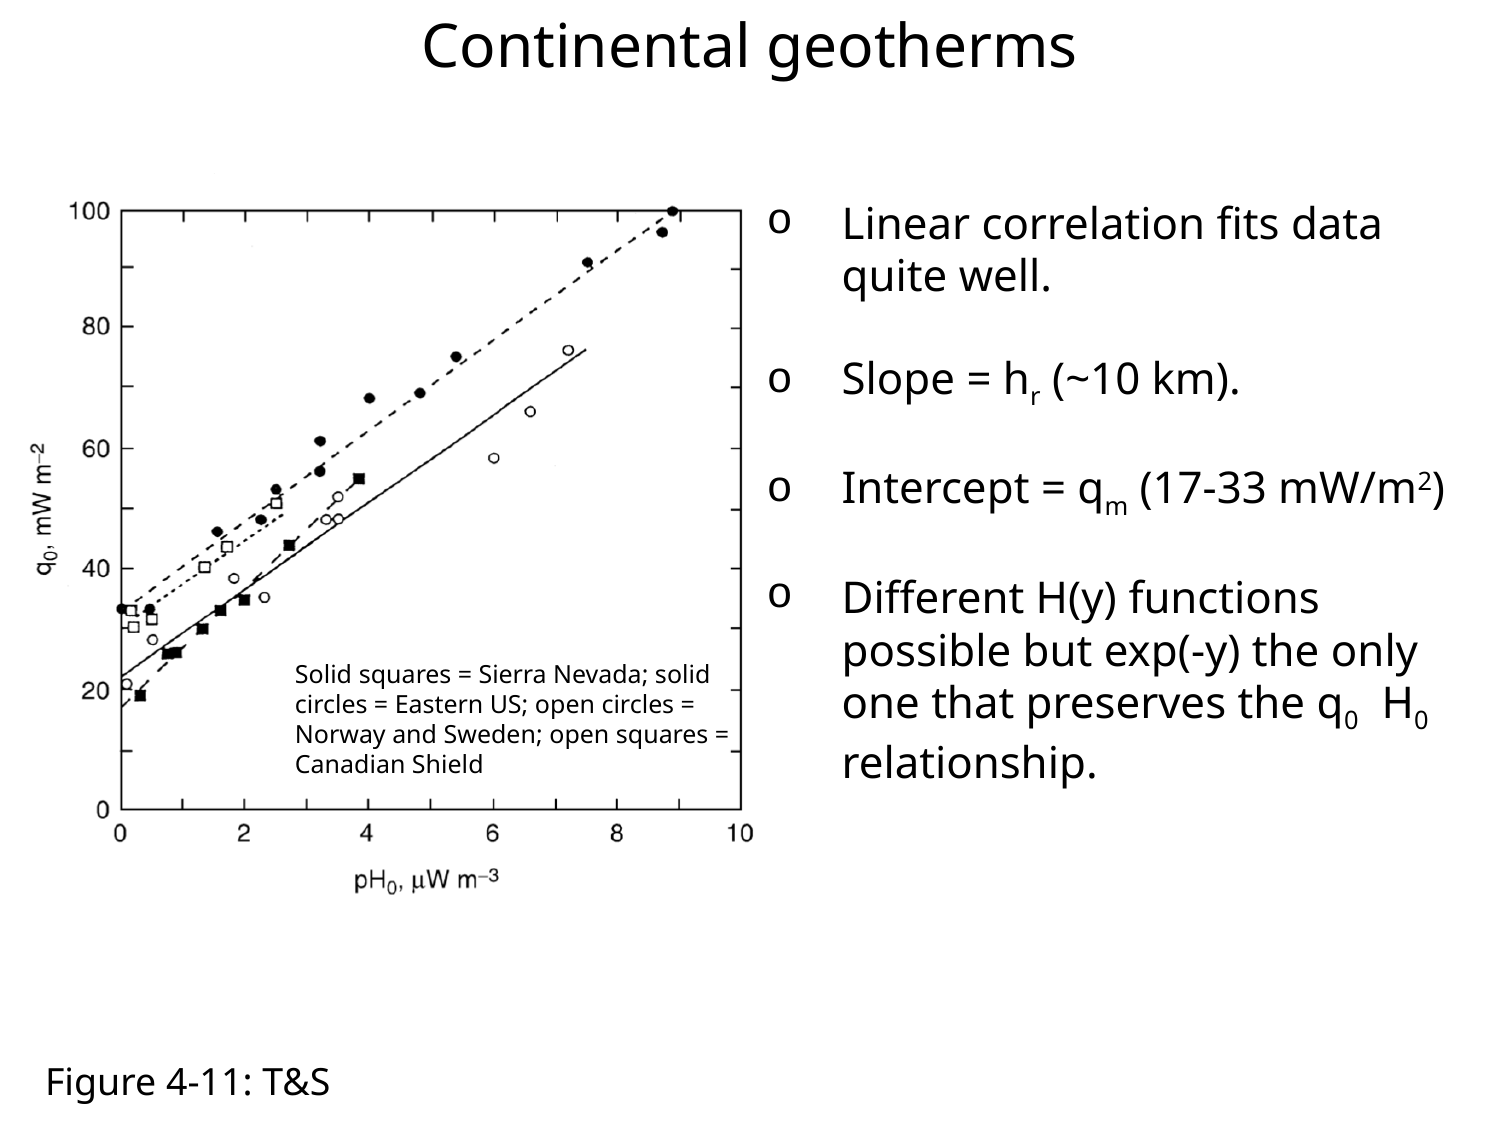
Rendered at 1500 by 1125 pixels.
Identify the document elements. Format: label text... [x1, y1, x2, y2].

picture [0, 172, 824, 915]
text_box Figure 4-11: T&S [0, 1050, 609, 1110]
text_box Continental geotherms [0, 0, 1500, 88]
